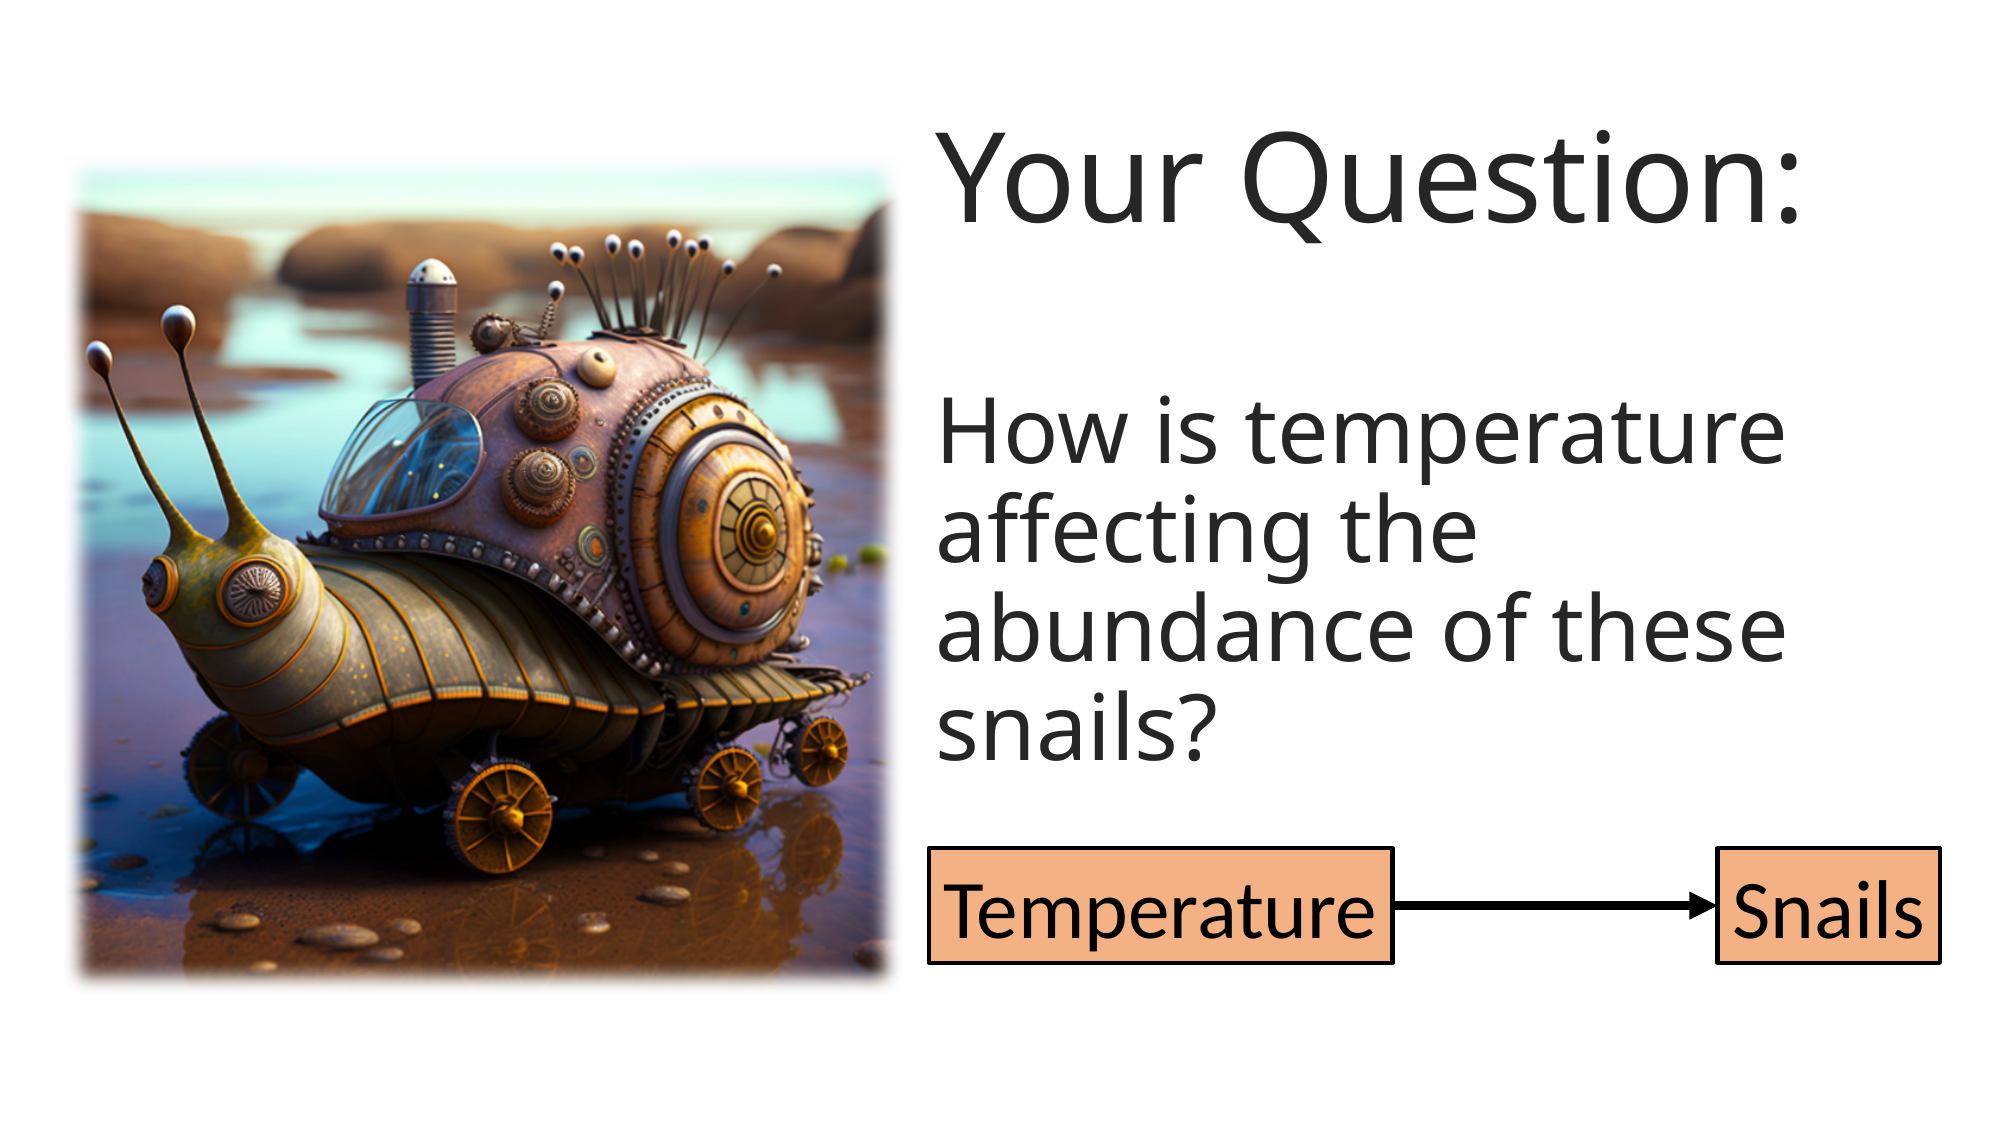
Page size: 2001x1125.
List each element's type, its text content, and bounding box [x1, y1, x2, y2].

title Your Question: How is temperature affecting the abundance of these snails? [920, 3, 2000, 892]
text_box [926, 847, 1941, 964]
picture [63, 155, 903, 995]
